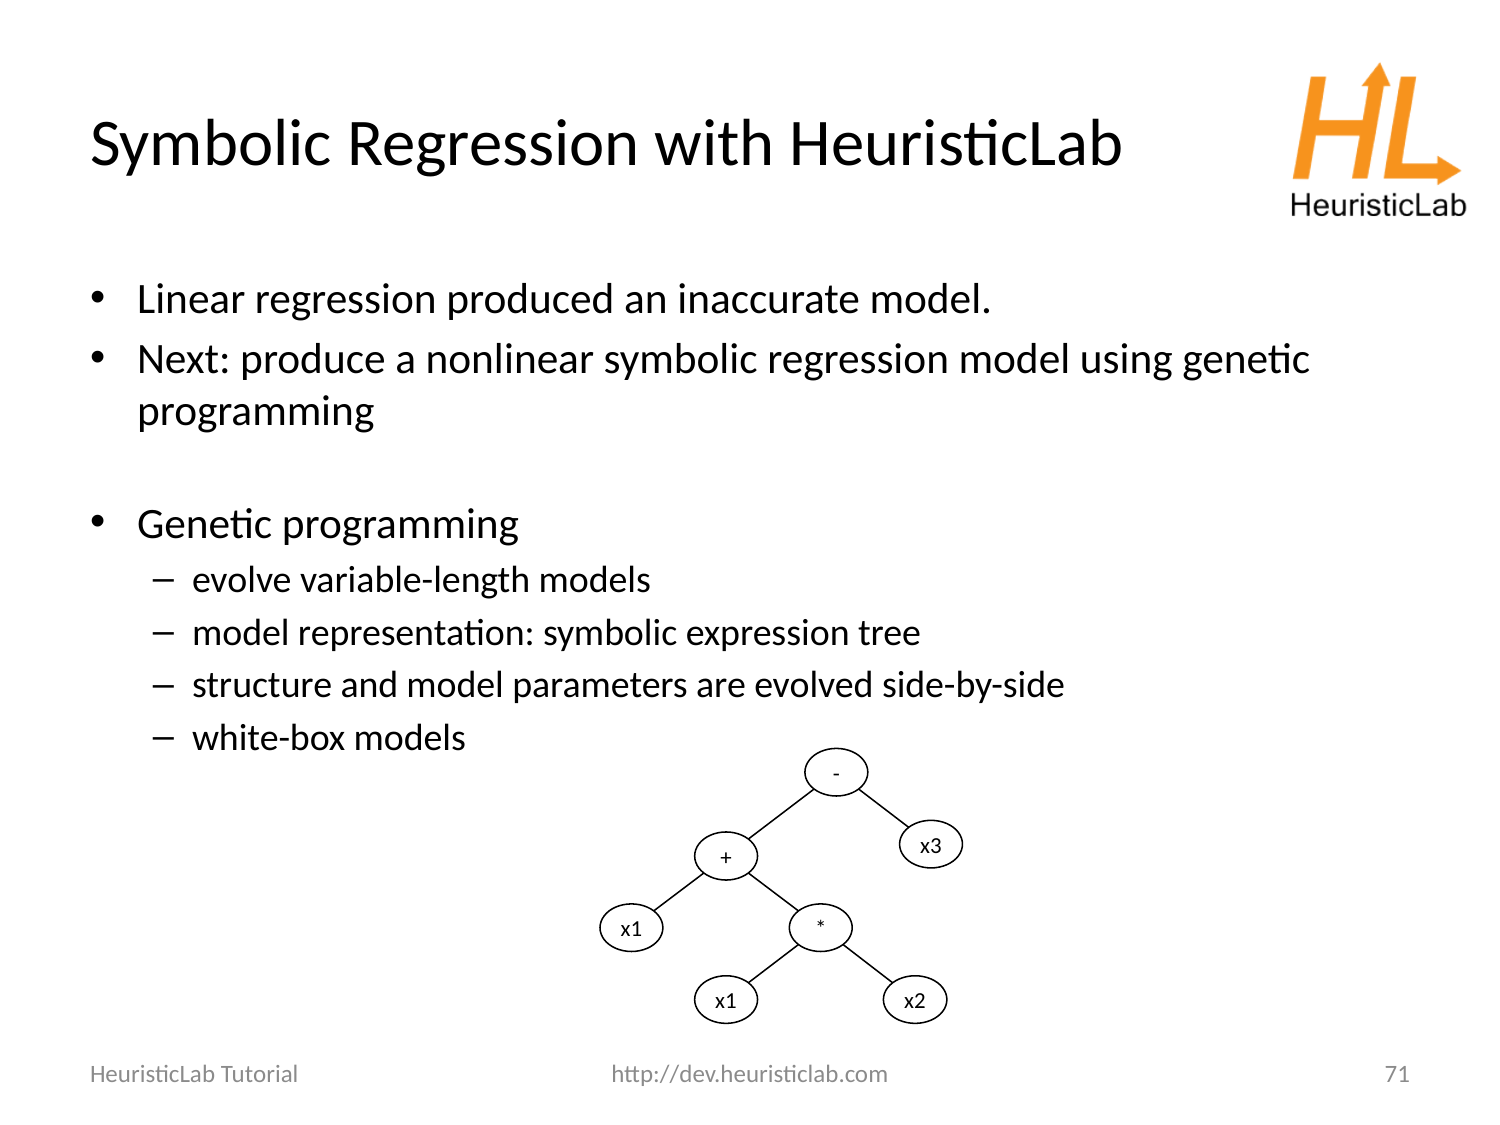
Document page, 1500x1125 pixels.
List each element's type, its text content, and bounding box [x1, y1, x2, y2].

picture [1281, 27, 1474, 244]
footer http://dev.heuristiclab.com [512, 1042, 988, 1103]
list Linear regression produced an inaccurate model. Next: produce a nonlinear symbolic regression model using genetic programming Genetic programming evolve variable-length models model representation: symbolic expression tree structure and model parameters are evolved side-by-side white-box models [75, 262, 1425, 773]
title Symbolic Regression with HeuristicLab [75, 45, 1282, 233]
slide_number 71 [1074, 1042, 1425, 1103]
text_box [599, 748, 963, 1024]
slide_number HeuristicLab Tutorial [75, 1042, 425, 1103]
